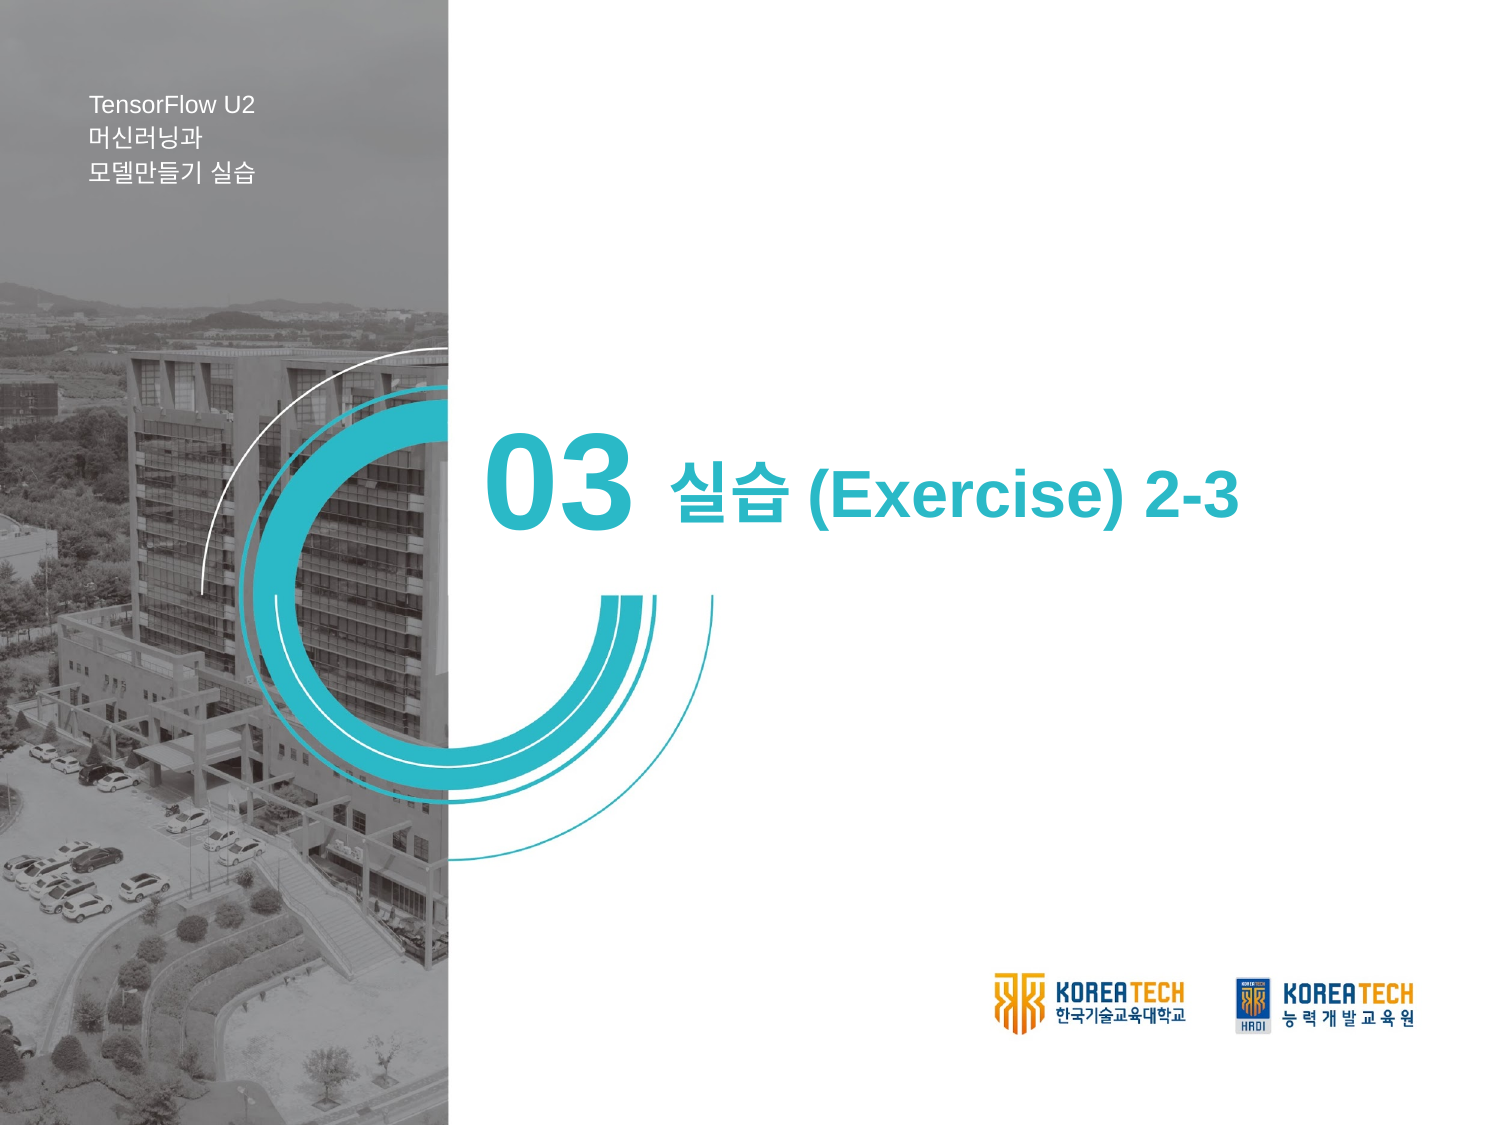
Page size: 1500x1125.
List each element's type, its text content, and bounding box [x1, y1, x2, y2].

text_box 실습(Exercise) 2-3 [667, 443, 1356, 540]
picture [0, 0, 1500, 1125]
text_box 03 [467, 384, 667, 567]
text_box TensorFlow U2 머신러닝과 모델만들기 실습 [74, 76, 306, 203]
